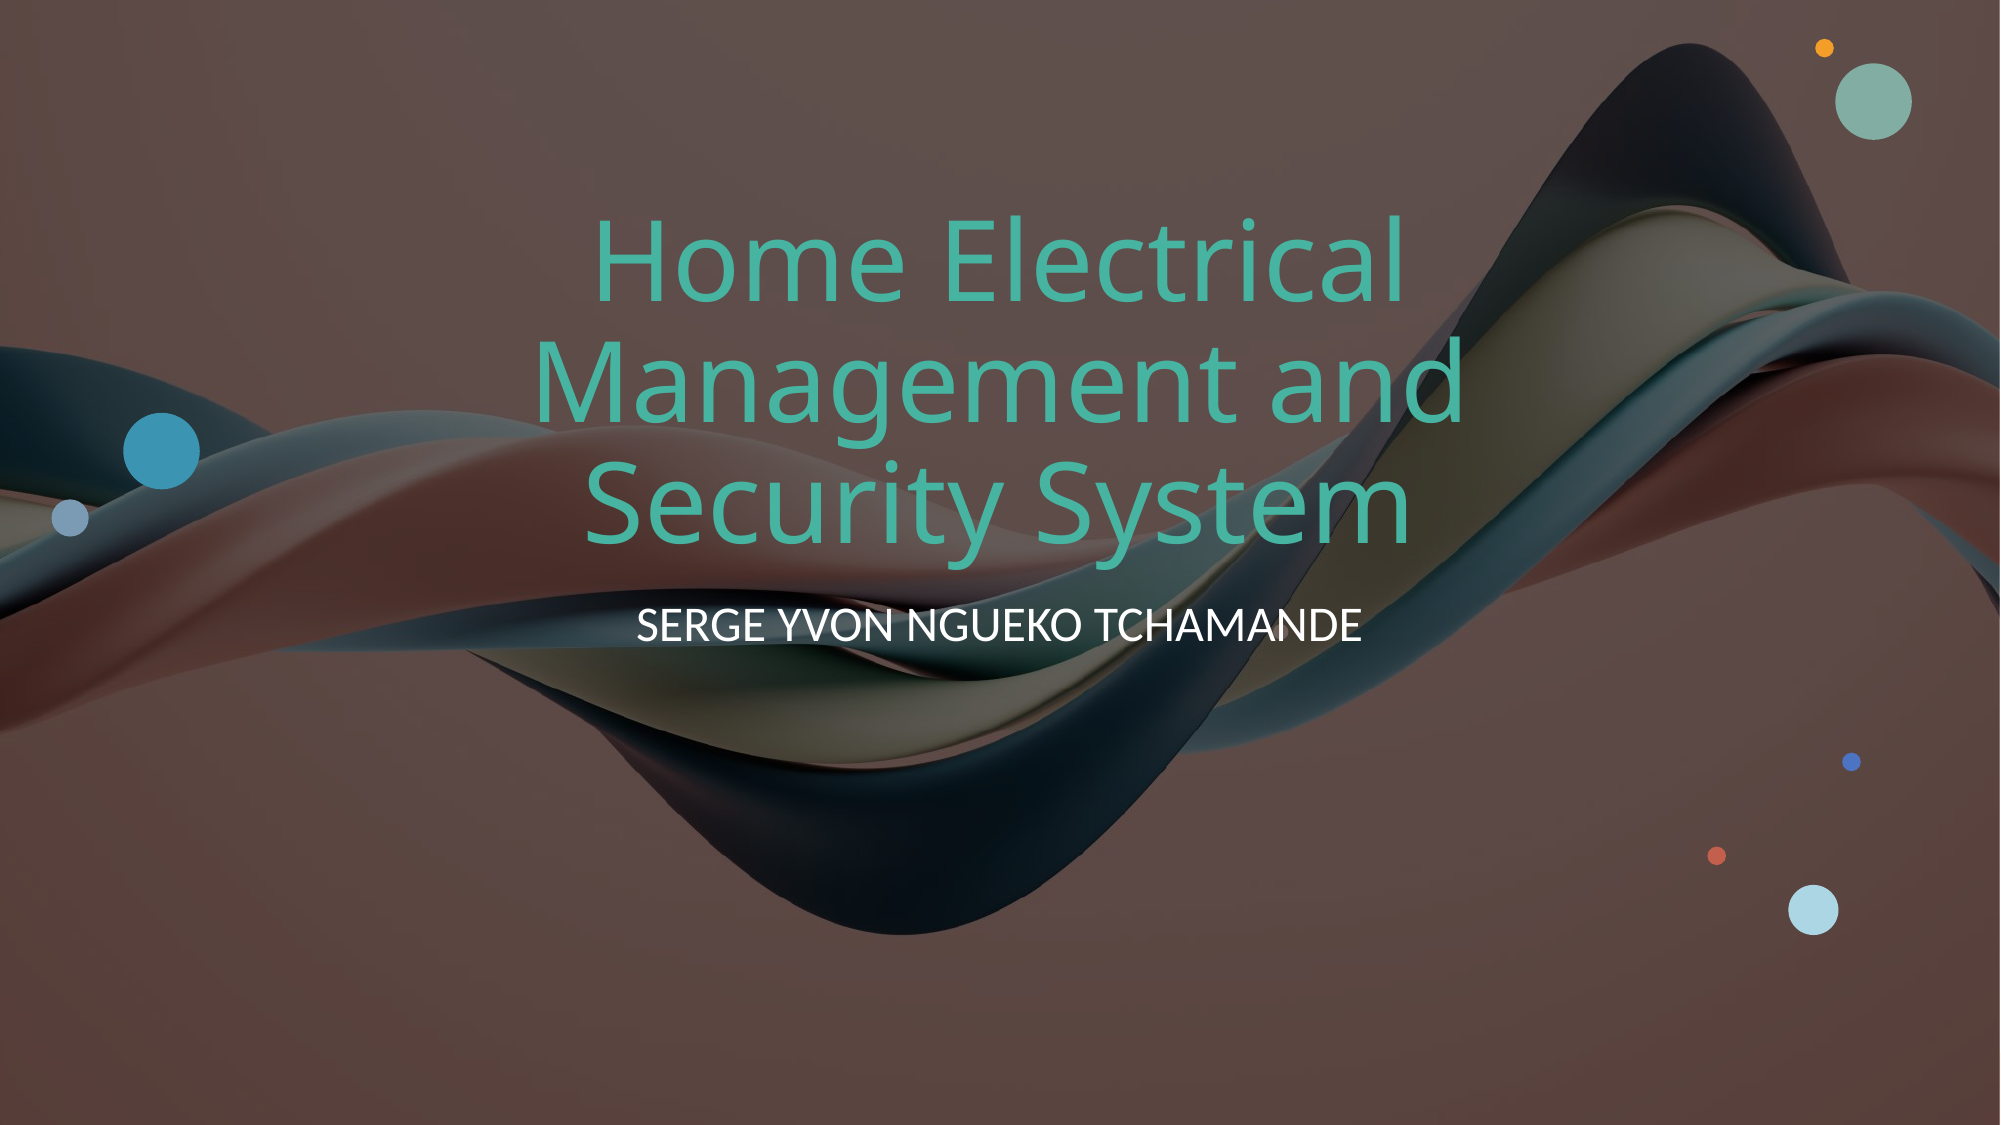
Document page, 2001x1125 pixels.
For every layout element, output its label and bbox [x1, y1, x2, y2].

picture [0, 0, 2000, 1125]
text_box [51, 38, 1912, 936]
